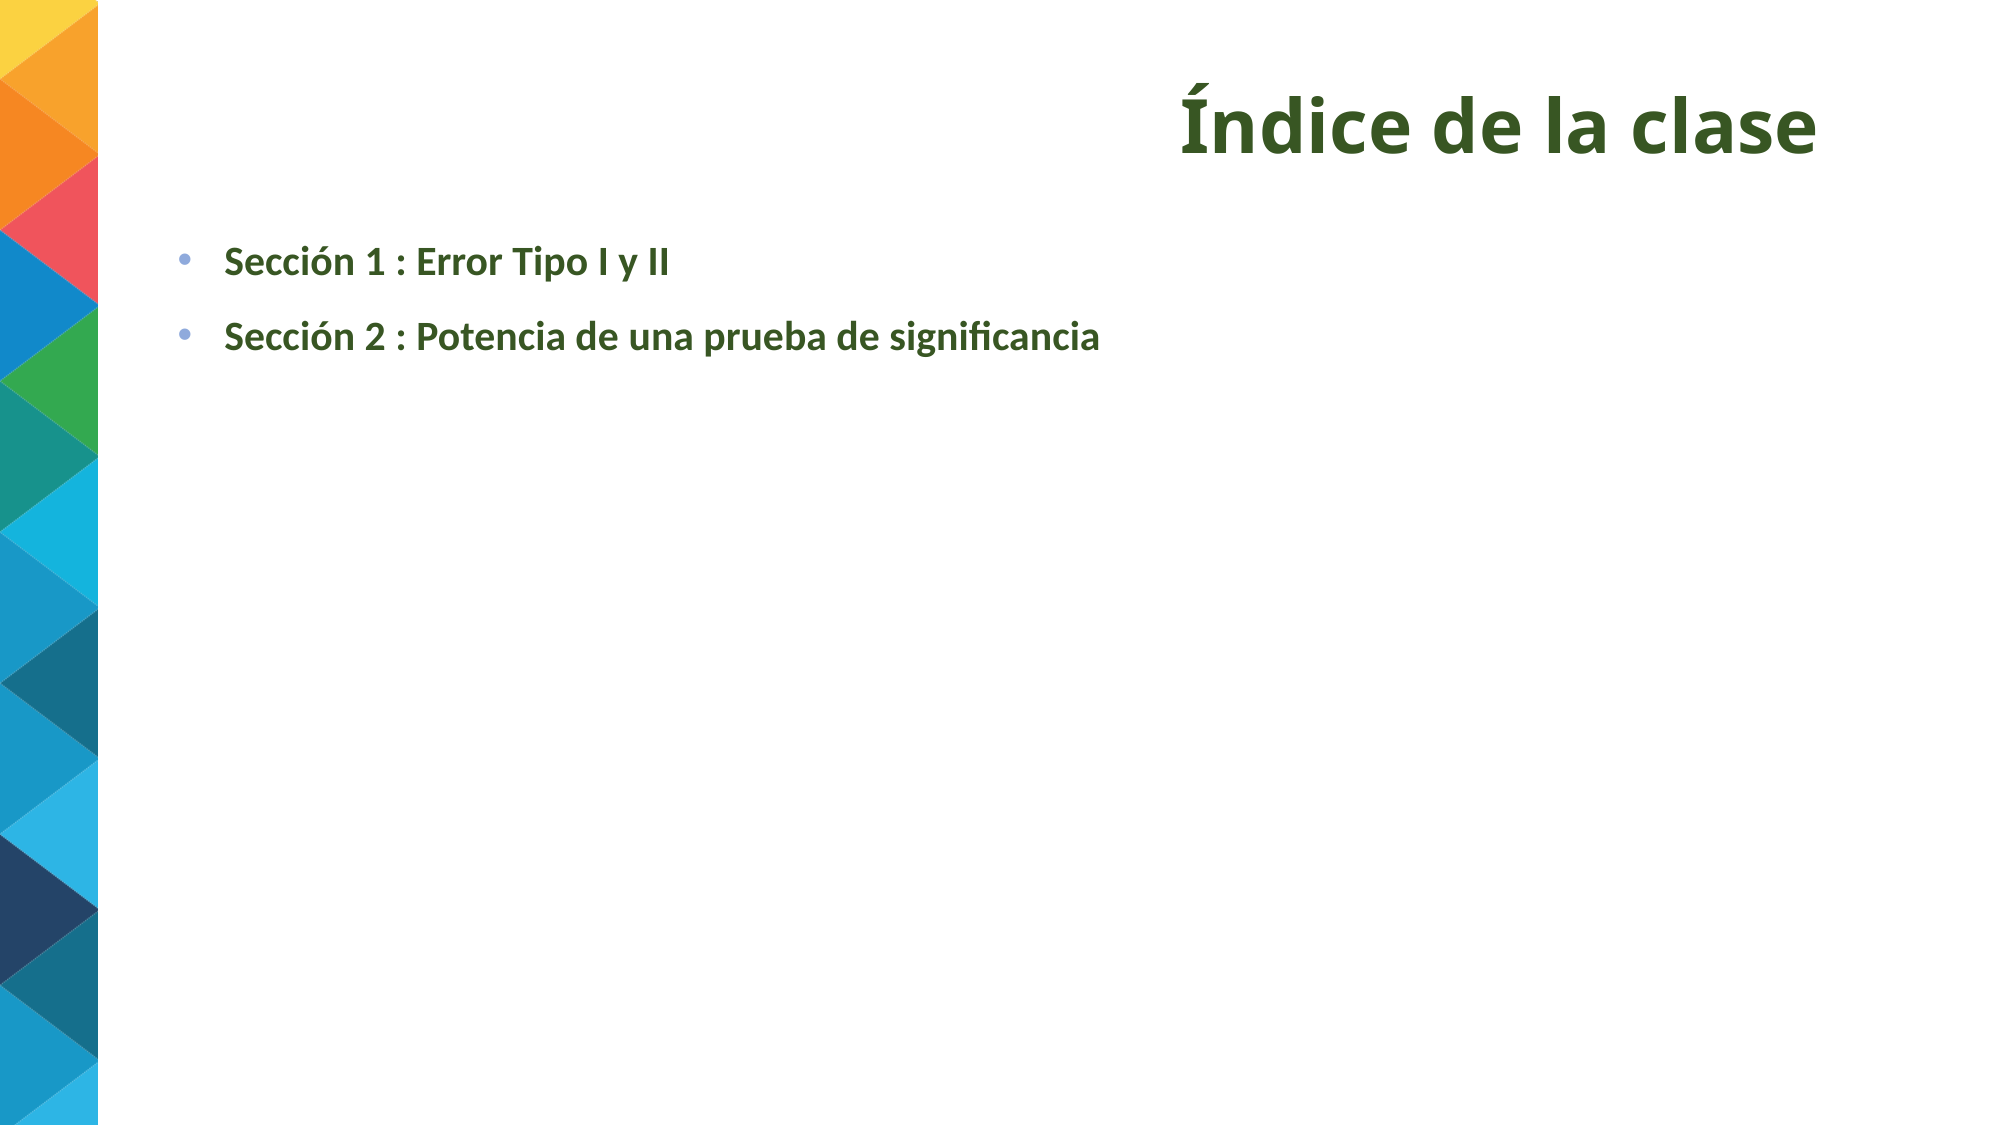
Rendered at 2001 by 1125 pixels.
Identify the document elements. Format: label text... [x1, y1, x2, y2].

subtitle Sección 1 : Error Tipo I y II Sección 2 : Potencia de una prueba de significancia [162, 233, 1888, 1039]
text_box Índice de la clase [162, 81, 1835, 184]
